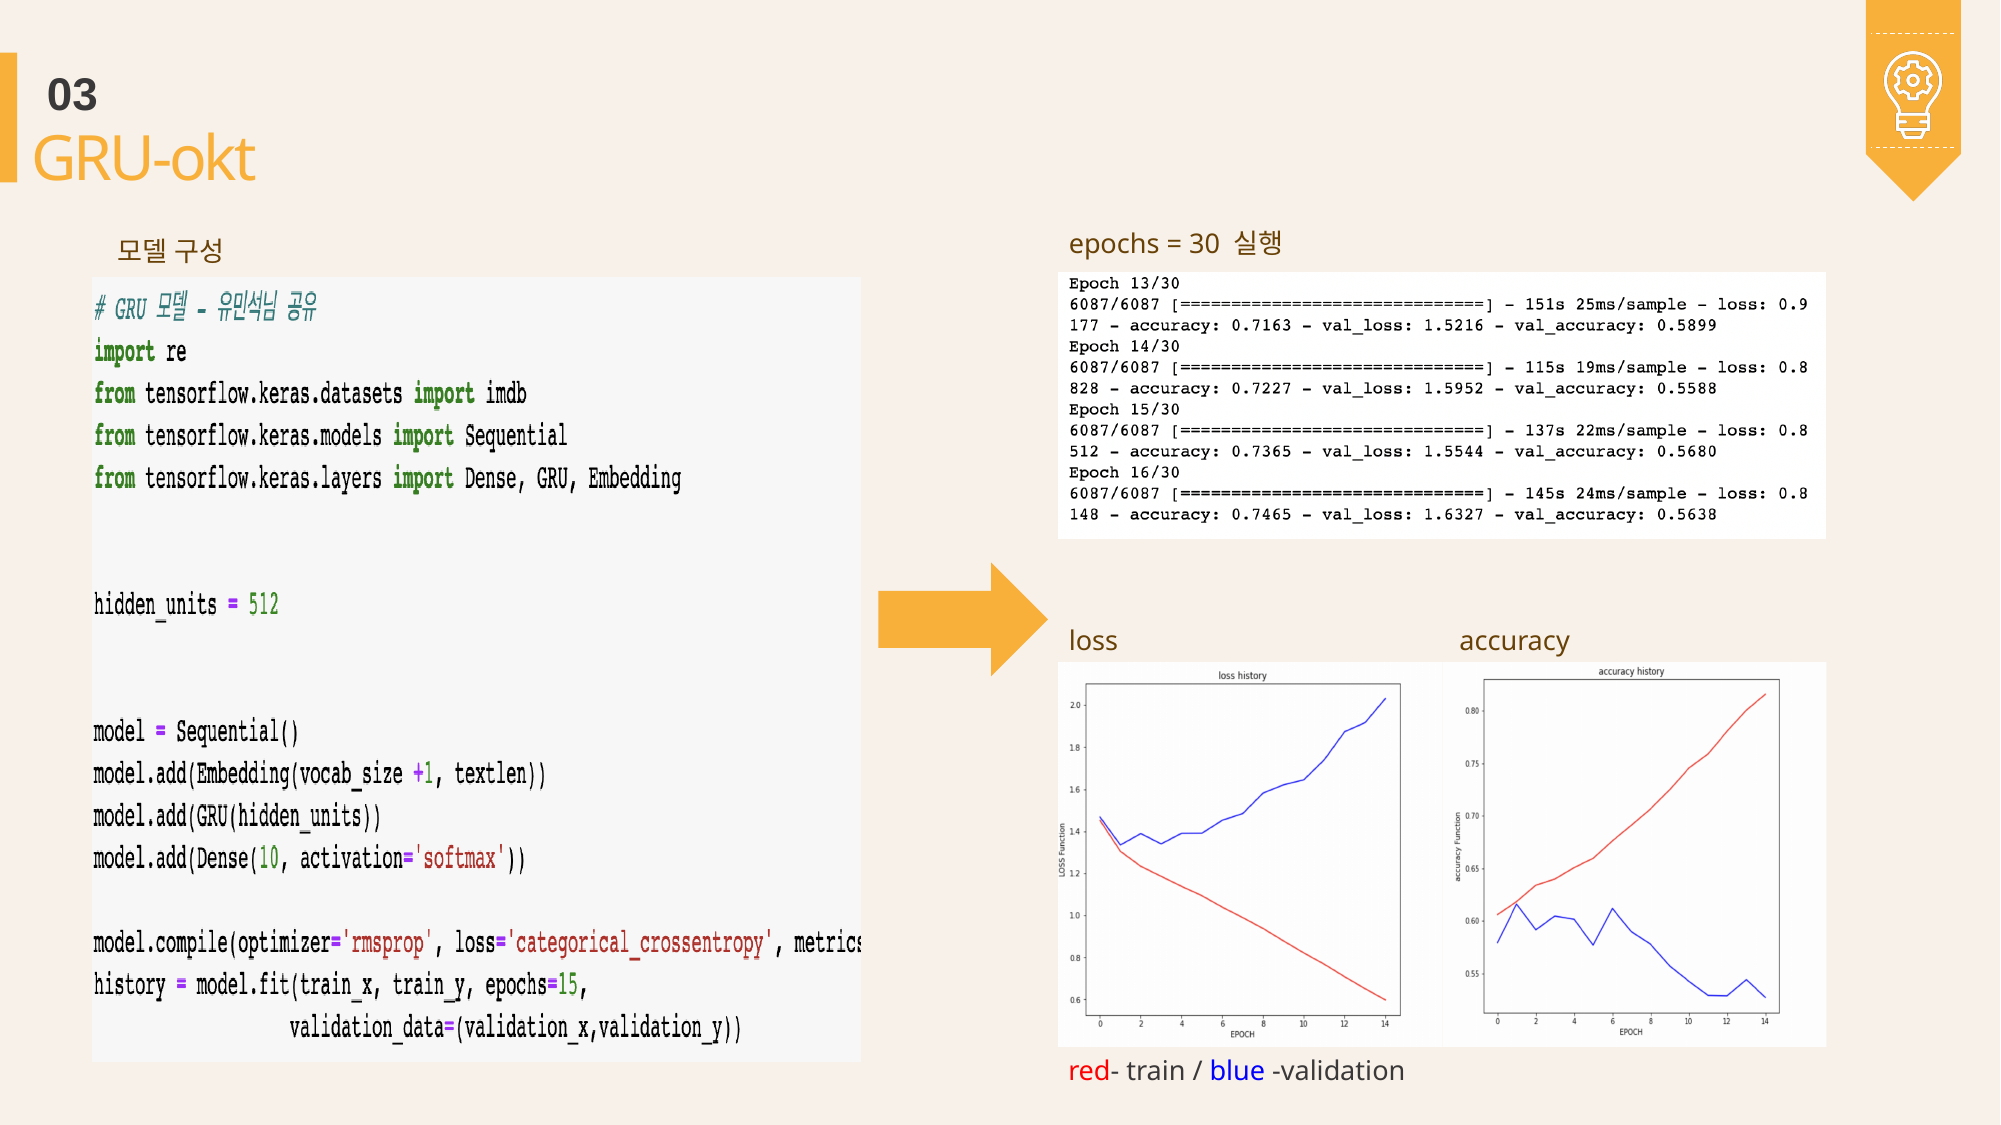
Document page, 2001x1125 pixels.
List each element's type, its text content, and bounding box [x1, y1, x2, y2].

text_box accuracy [1444, 616, 1615, 662]
picture [1869, 51, 1957, 139]
text_box red- train / blue -validation [1053, 1046, 2000, 1094]
picture [1057, 662, 1827, 1047]
text_box [0, 52, 18, 183]
text_box loss [1054, 616, 1177, 664]
text_box 모델 구성 [102, 227, 536, 275]
text_box epochs = 30 실행 [1054, 218, 1488, 266]
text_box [1865, 0, 1961, 202]
text_box GRU-okt [16, 110, 272, 201]
picture [92, 277, 861, 1062]
picture [1057, 272, 1826, 539]
text_box [877, 559, 1050, 679]
text_box 03 [32, 56, 113, 110]
